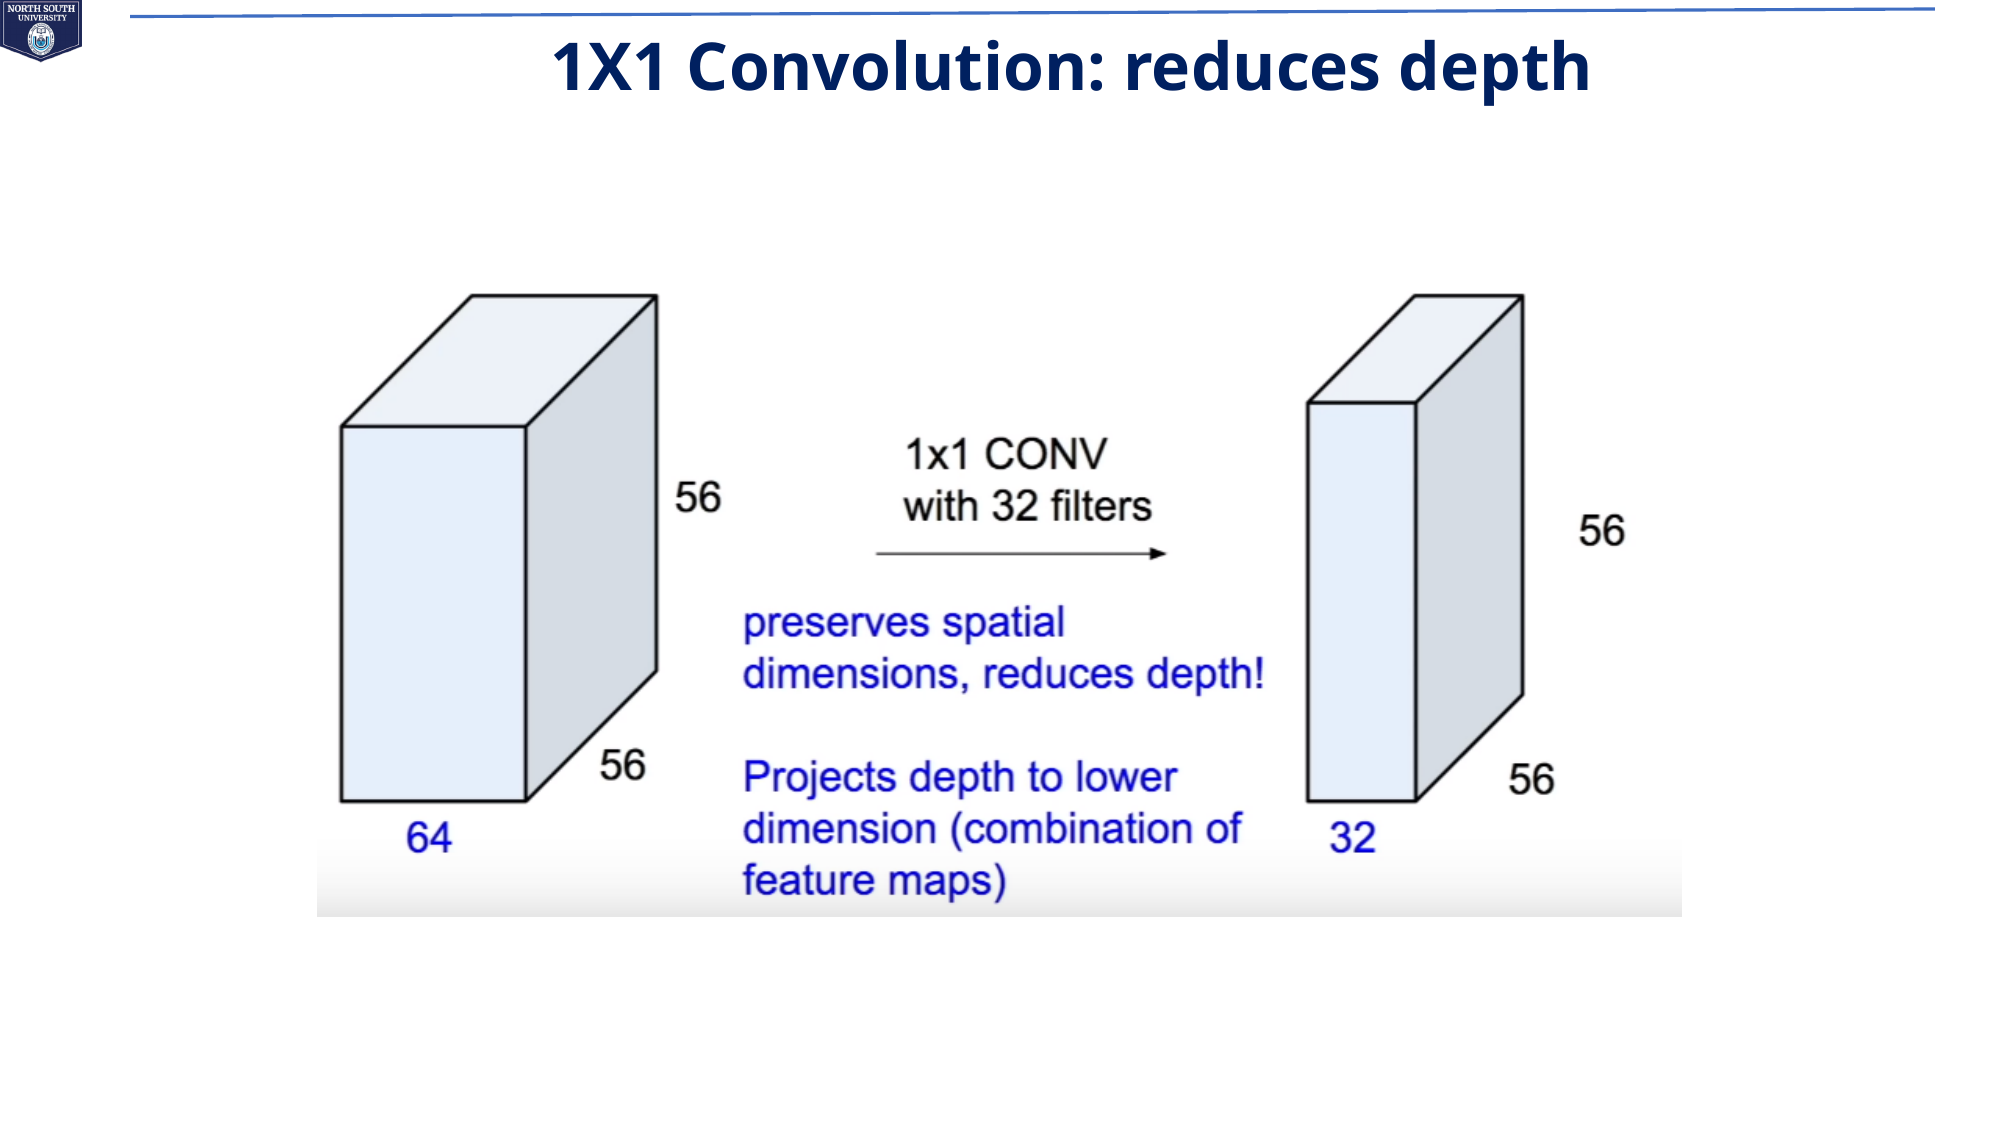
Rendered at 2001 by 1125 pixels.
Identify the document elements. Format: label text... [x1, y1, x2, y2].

picture [0, 0, 82, 65]
text_box 1X1 Convolution: reduces depth [209, 25, 1935, 112]
picture [317, 208, 1683, 917]
